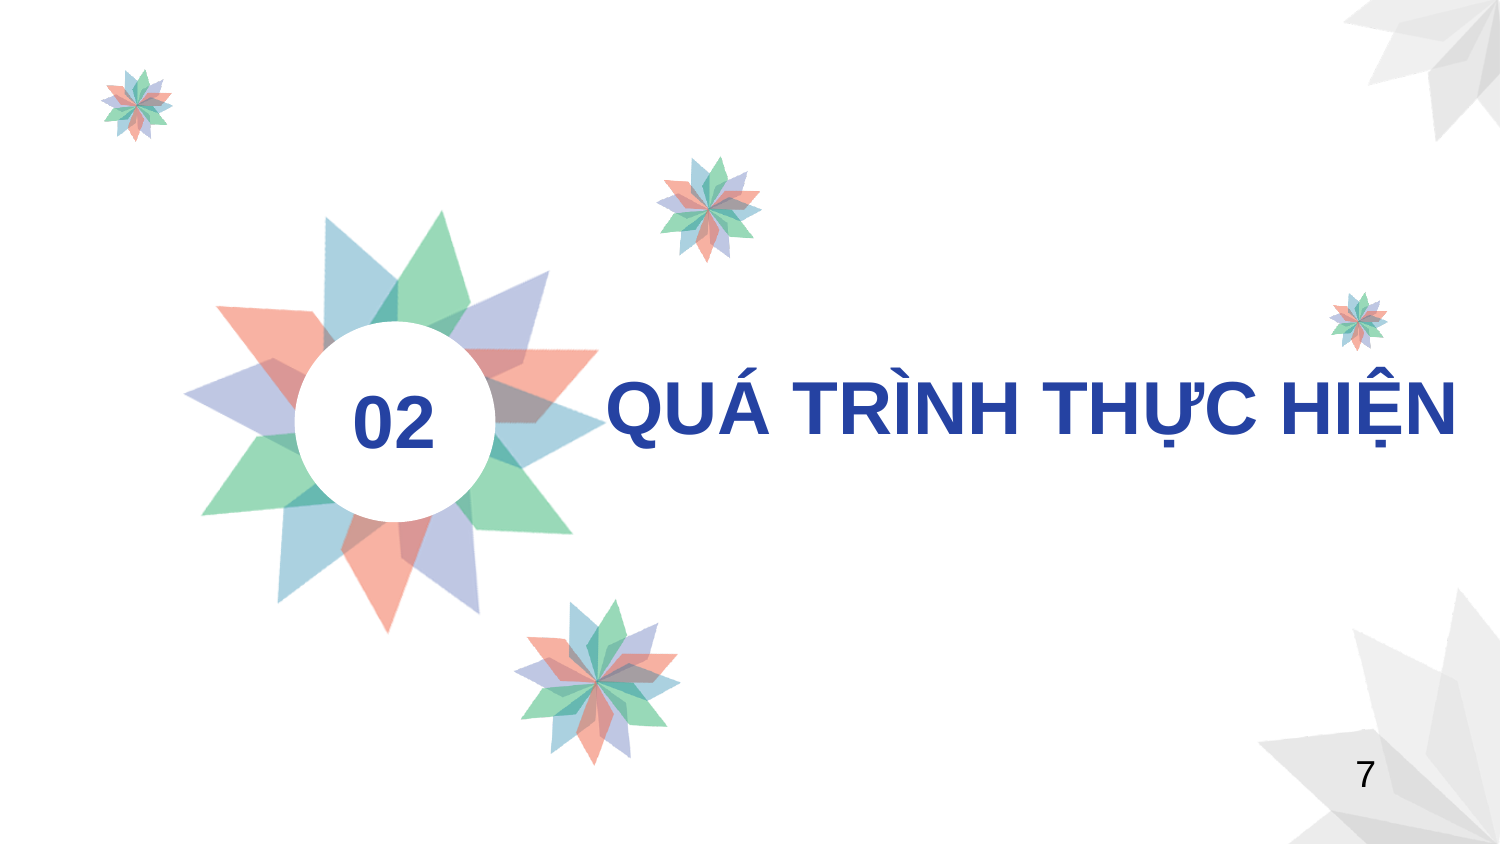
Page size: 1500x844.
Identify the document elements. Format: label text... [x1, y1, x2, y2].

text_box 02 [336, 365, 453, 471]
picture [100, 68, 173, 142]
list QUÁ TRÌNH THỰC HIỆN [590, 365, 1500, 444]
picture [1257, 587, 1500, 844]
text_box 7 [1340, 742, 1459, 803]
picture [1328, 291, 1388, 351]
picture [1344, 0, 1500, 141]
picture [183, 209, 681, 766]
picture [655, 155, 762, 263]
